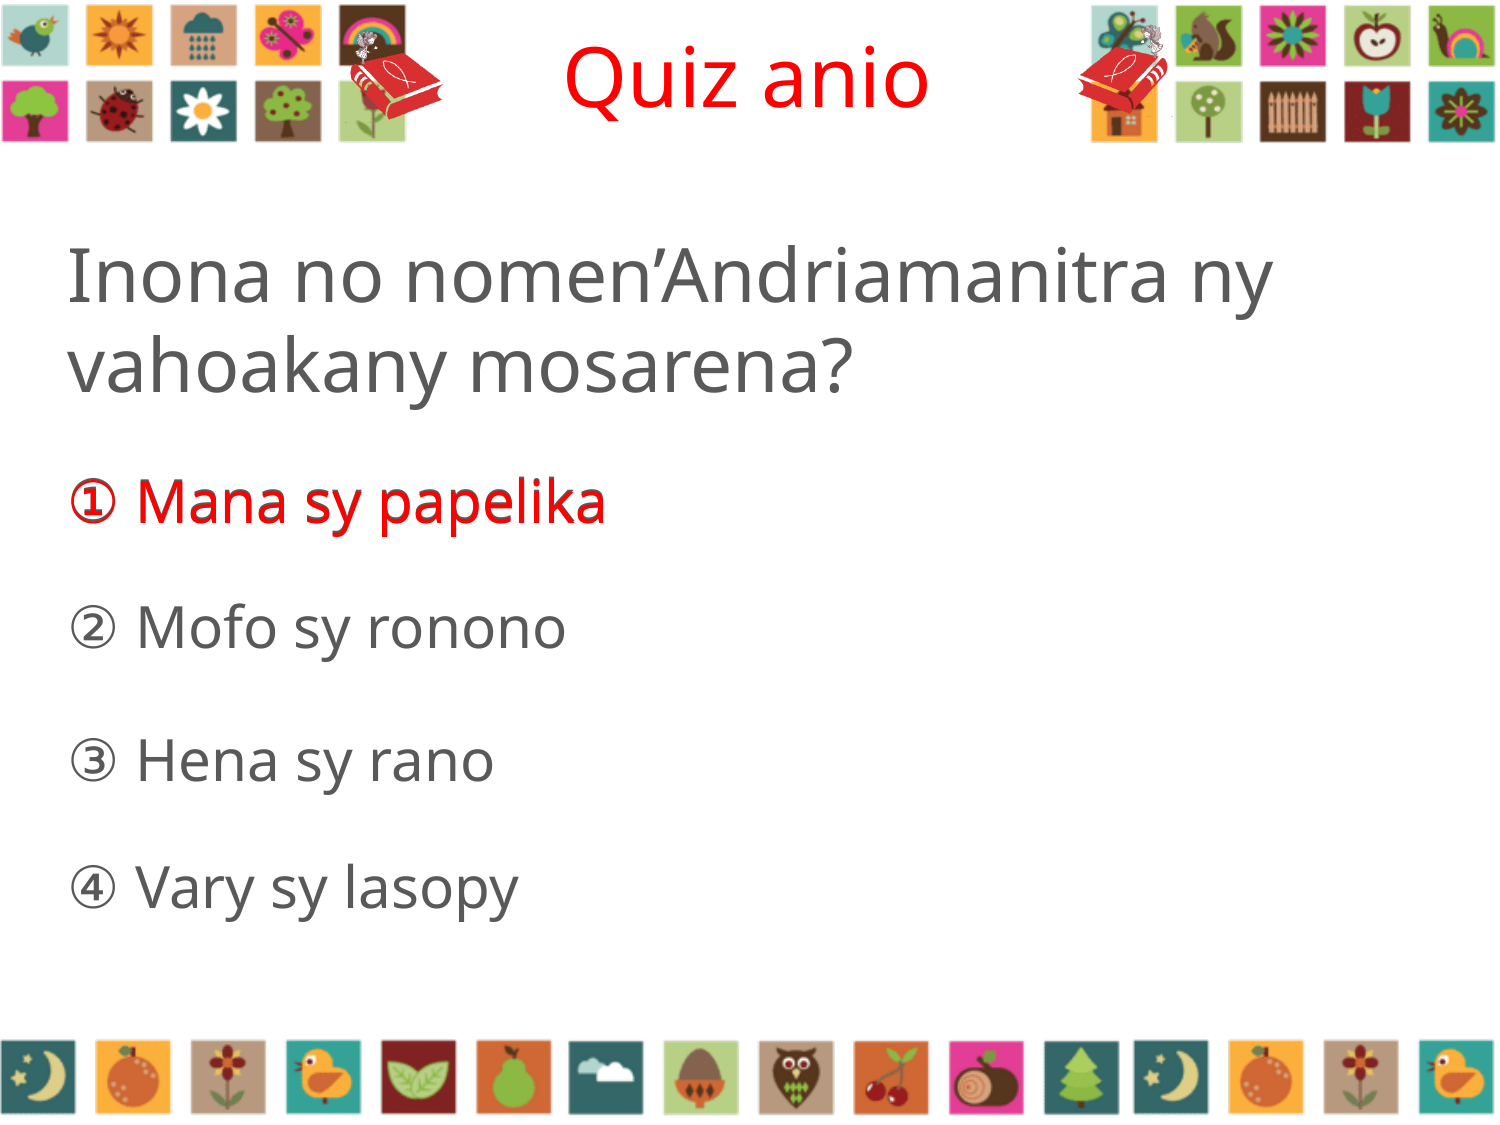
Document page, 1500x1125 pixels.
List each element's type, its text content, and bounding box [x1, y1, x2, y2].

picture [0, 3, 475, 150]
text_box ④ Vary sy lasopy [53, 842, 1483, 928]
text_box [0, 1028, 1500, 1118]
text_box Inona no nomen’Andriamanitra ny vahoakany mosarena? [53, 219, 1436, 415]
text_box ① Mana sy papelika [53, 457, 1483, 543]
text_box ③ Hena sy rano [53, 716, 1483, 801]
text_box ② Mofo sy ronono [53, 582, 1436, 668]
text_box Quiz anio [427, 16, 1078, 131]
picture [1046, 3, 1500, 150]
